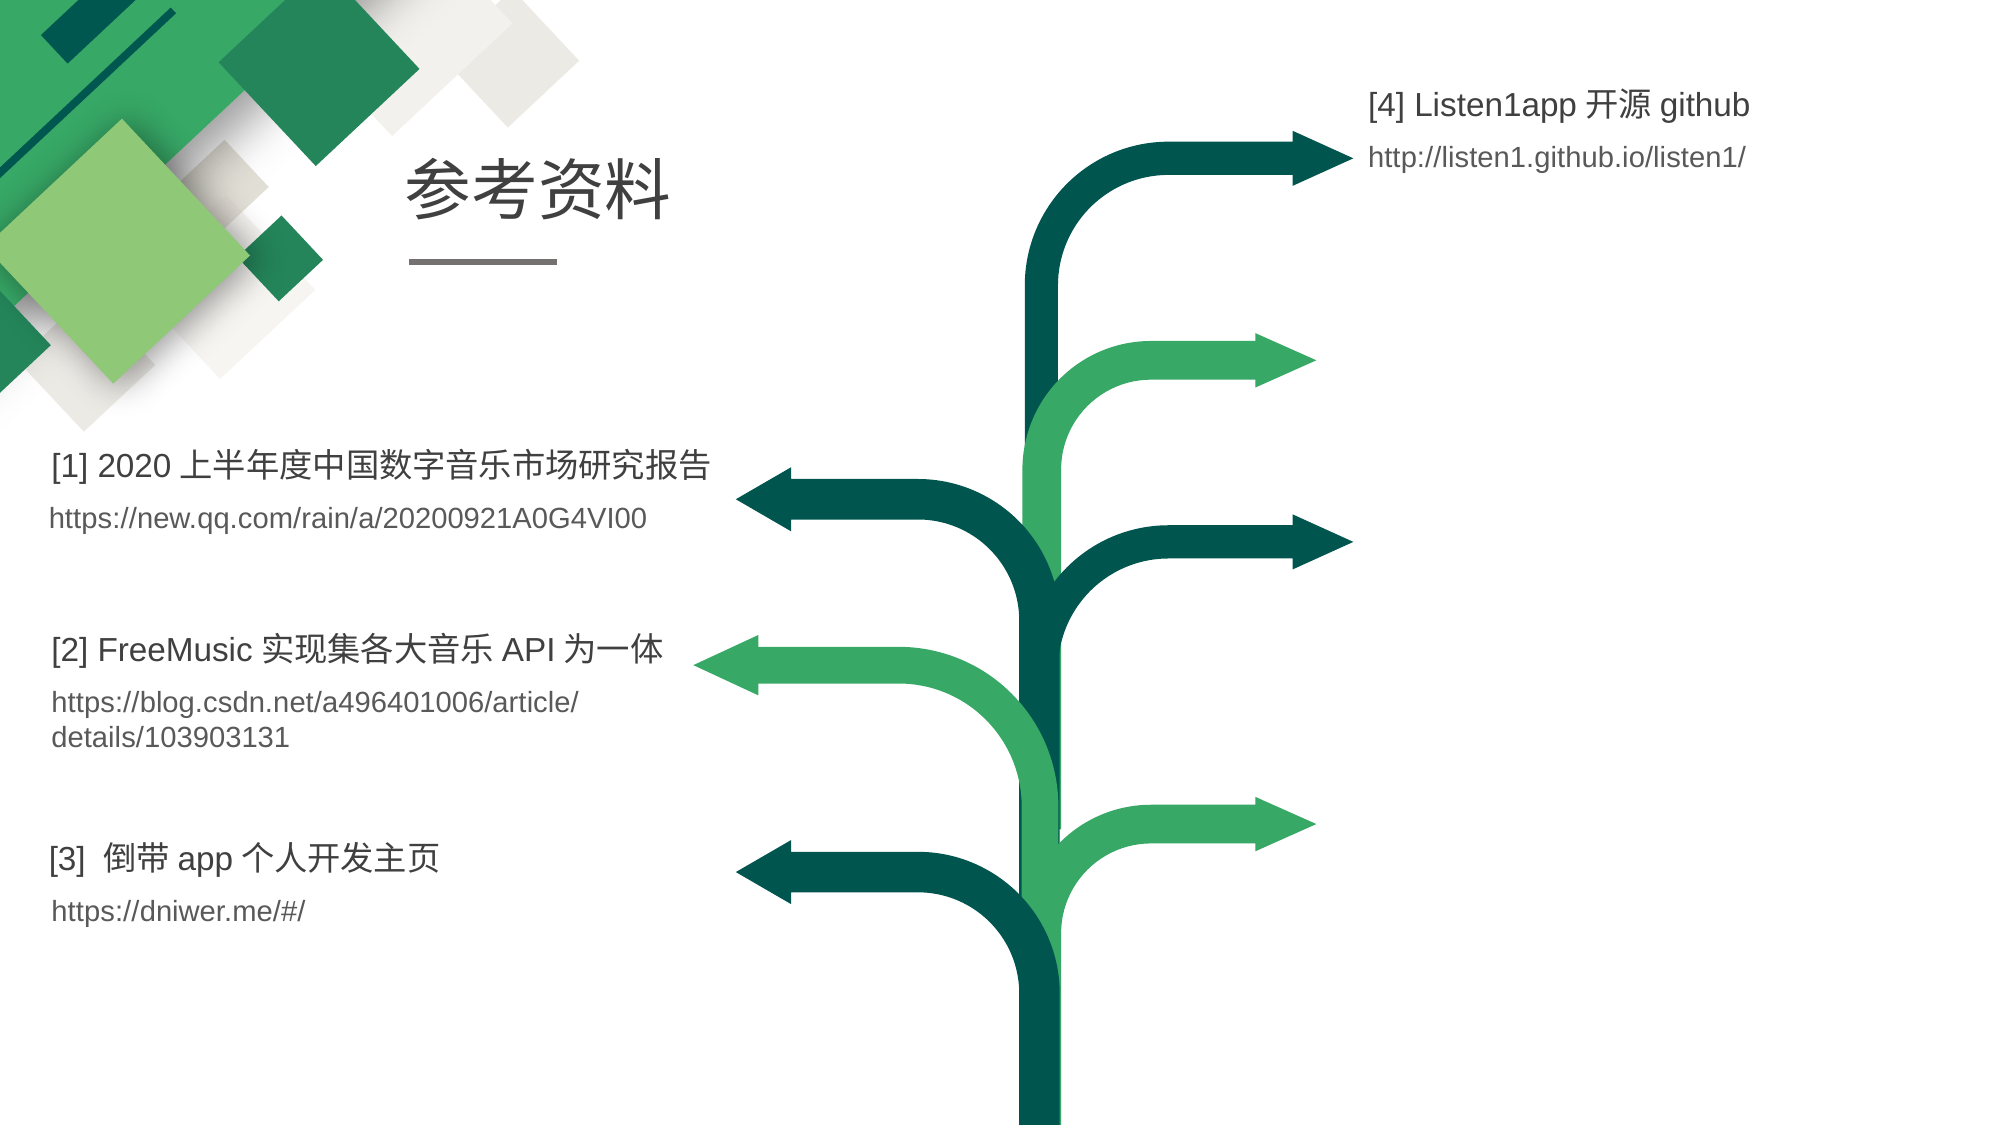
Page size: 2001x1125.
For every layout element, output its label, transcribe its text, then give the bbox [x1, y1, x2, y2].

text_box http://listen1.github.io/listen1/ [1353, 130, 2000, 181]
text_box [1023, 129, 1353, 443]
text_box [733, 838, 1061, 1125]
text_box https://blog.csdn.net/a496401006/article/details/103903131 [36, 676, 694, 761]
text_box [1060, 795, 1319, 1125]
text_box [694, 633, 1060, 971]
text_box https://dniwer.me/#/ [36, 884, 694, 935]
text_box https://new.qq.com/rain/a/20200921A0G4VI00 [34, 491, 694, 542]
text_box [733, 465, 1055, 703]
text_box [1023, 512, 1356, 795]
text_box [3] 倒带app个人开发主页 [34, 829, 694, 884]
text_box [4] Listen1app开源github [1353, 75, 2000, 130]
text_box [1021, 331, 1319, 577]
text_box 参考资料 [390, 140, 1000, 235]
text_box [2] FreeMusic实现集各大音乐API为一体 [36, 620, 694, 676]
text_box [1] 2020上半年度中国数字音乐市场研究报告 [36, 436, 736, 492]
